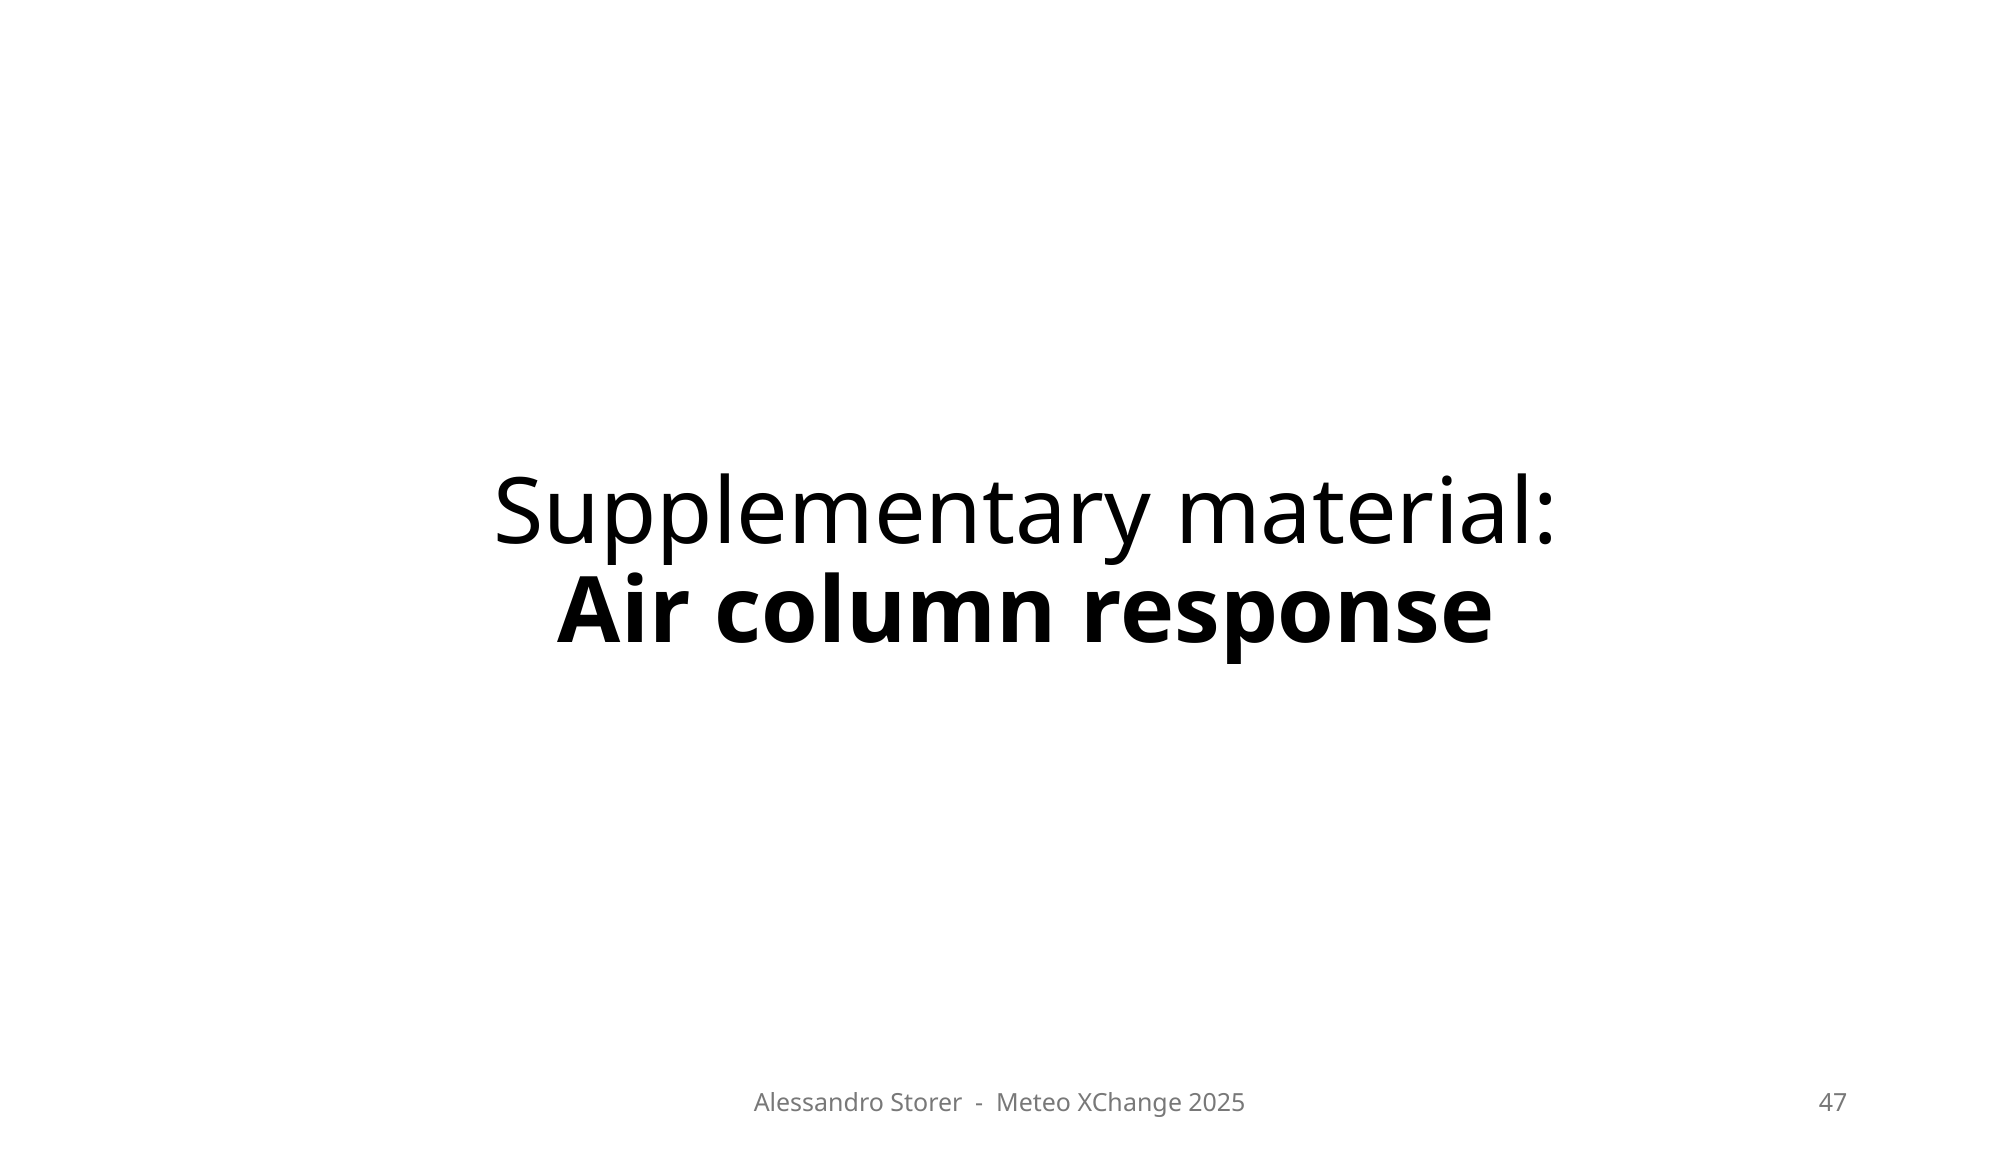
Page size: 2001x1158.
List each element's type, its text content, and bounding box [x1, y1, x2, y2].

slide_number 47 [1412, 1072, 1863, 1135]
title Supplementary material: Air column response [163, 451, 1889, 676]
footer Alessandro Storer - Meteo XChange 2025 [662, 1072, 1338, 1135]
